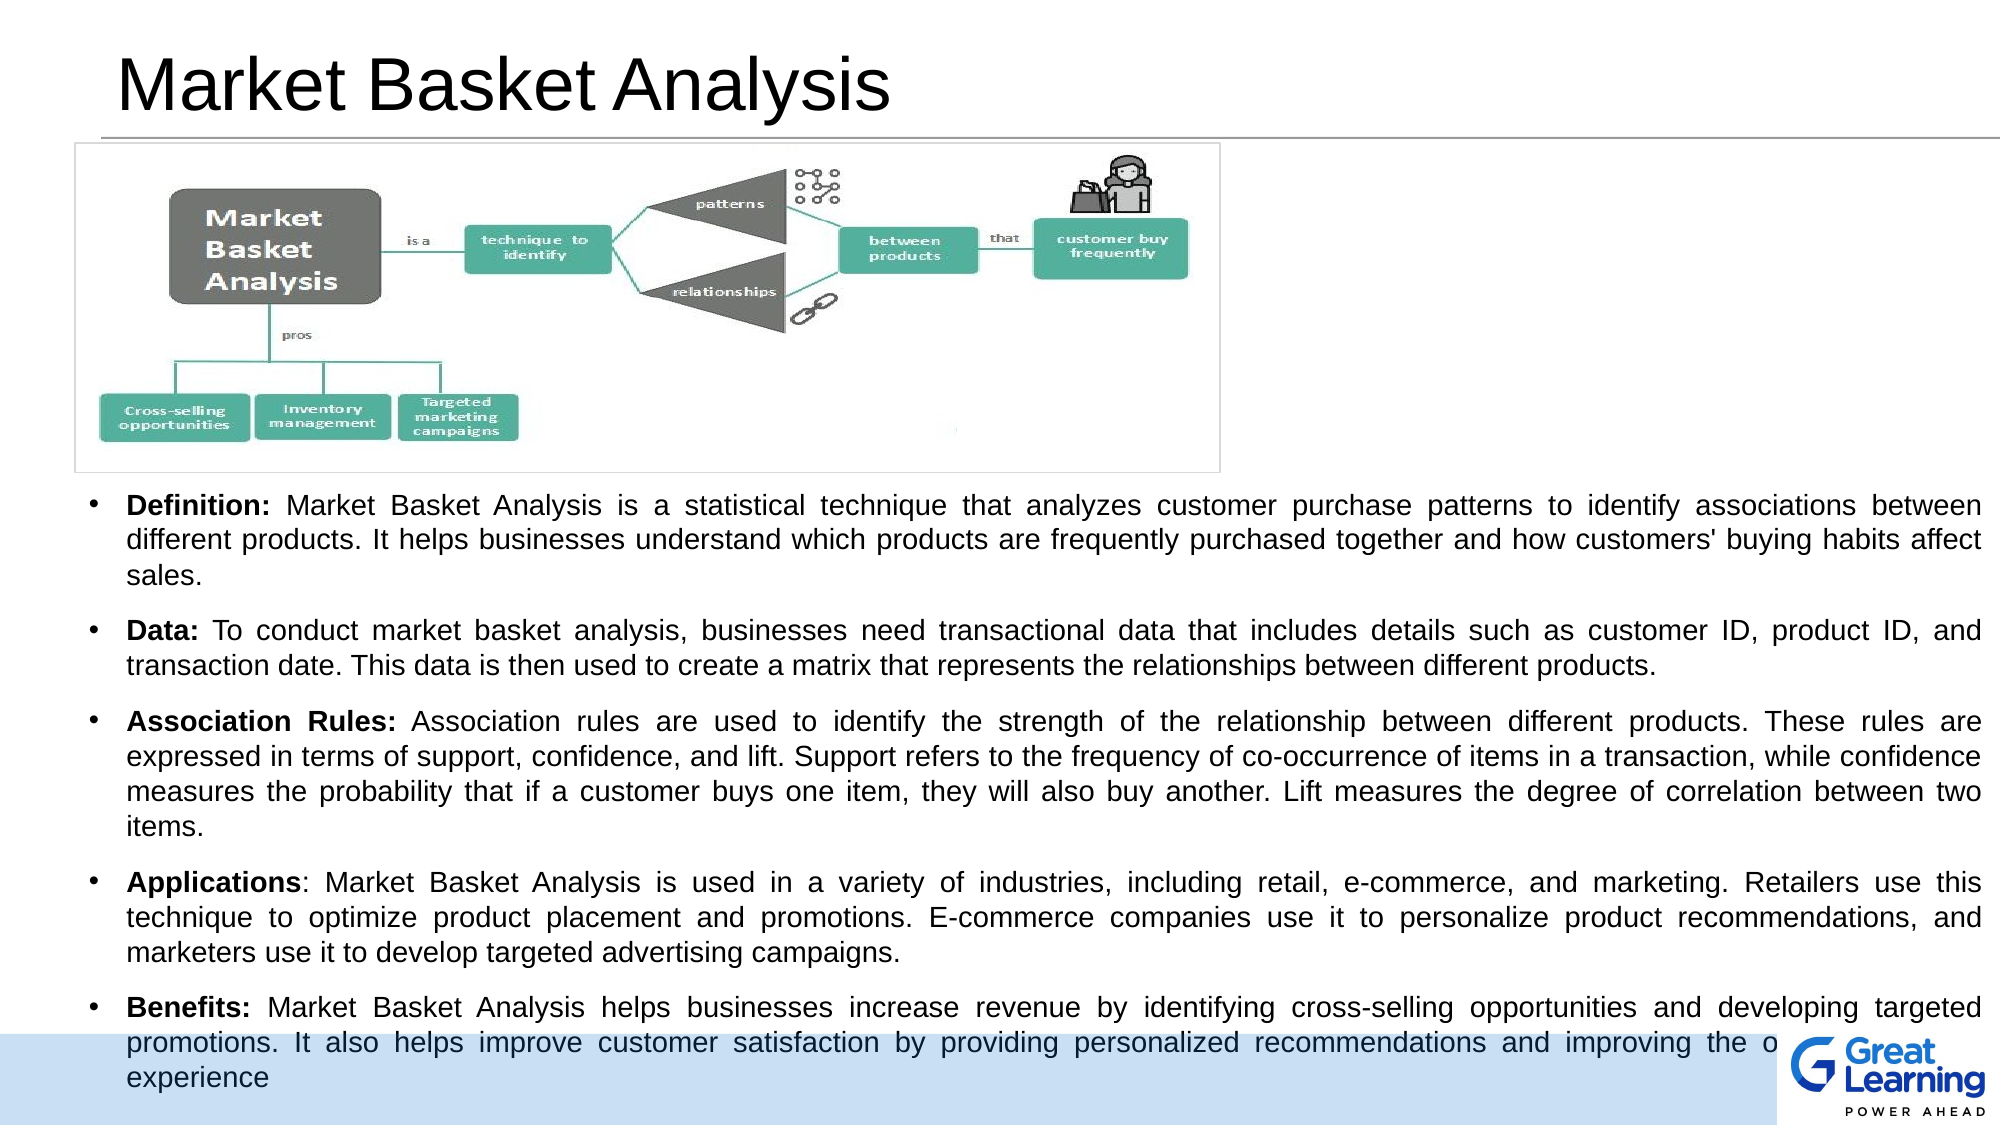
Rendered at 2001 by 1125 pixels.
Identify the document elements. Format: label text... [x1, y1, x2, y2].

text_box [73, 142, 1221, 473]
list Definition: Market Basket Analysis is a statistical technique that analyzes customer purchase patterns to identify associations between different products. It helps businesses understand which products are frequently purchased together and how customers' buying habits affect sales. Data: To conduct market basket analysis, businesses need transactional data that includes details such as customer ID, product ID, and transaction date. This data is then used to create a matrix that represents the relationships between different products. Association Rules: Association rules are used to identify the strength of the relationship between different products. These rules are expressed in terms of support, confidence, and lift. Support refers to the frequency of co-occurrence of items in a transaction, while confidence measures the probability that if a customer buys one item, they will also buy another. Lift measures the degree of correlation between two items. Applications: Market Basket Analysis is used in a variety of industries, including retail, e-commerce, and marketing. Retailers use this technique to optimize product placement and promotions. E-commerce companies use it to personalize product recommendations, and marketers use it to develop targeted advertising campaigns. Benefits: Market Basket Analysis helps businesses increase revenue by identifying cross-selling opportunities and developing targeted promotions. It also helps improve customer satisfaction by providing personalized recommendations and improving the overall shopping experience [73, 478, 2000, 1025]
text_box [0, 1025, 2000, 1125]
title Market Basket Analysis [101, 36, 1131, 134]
